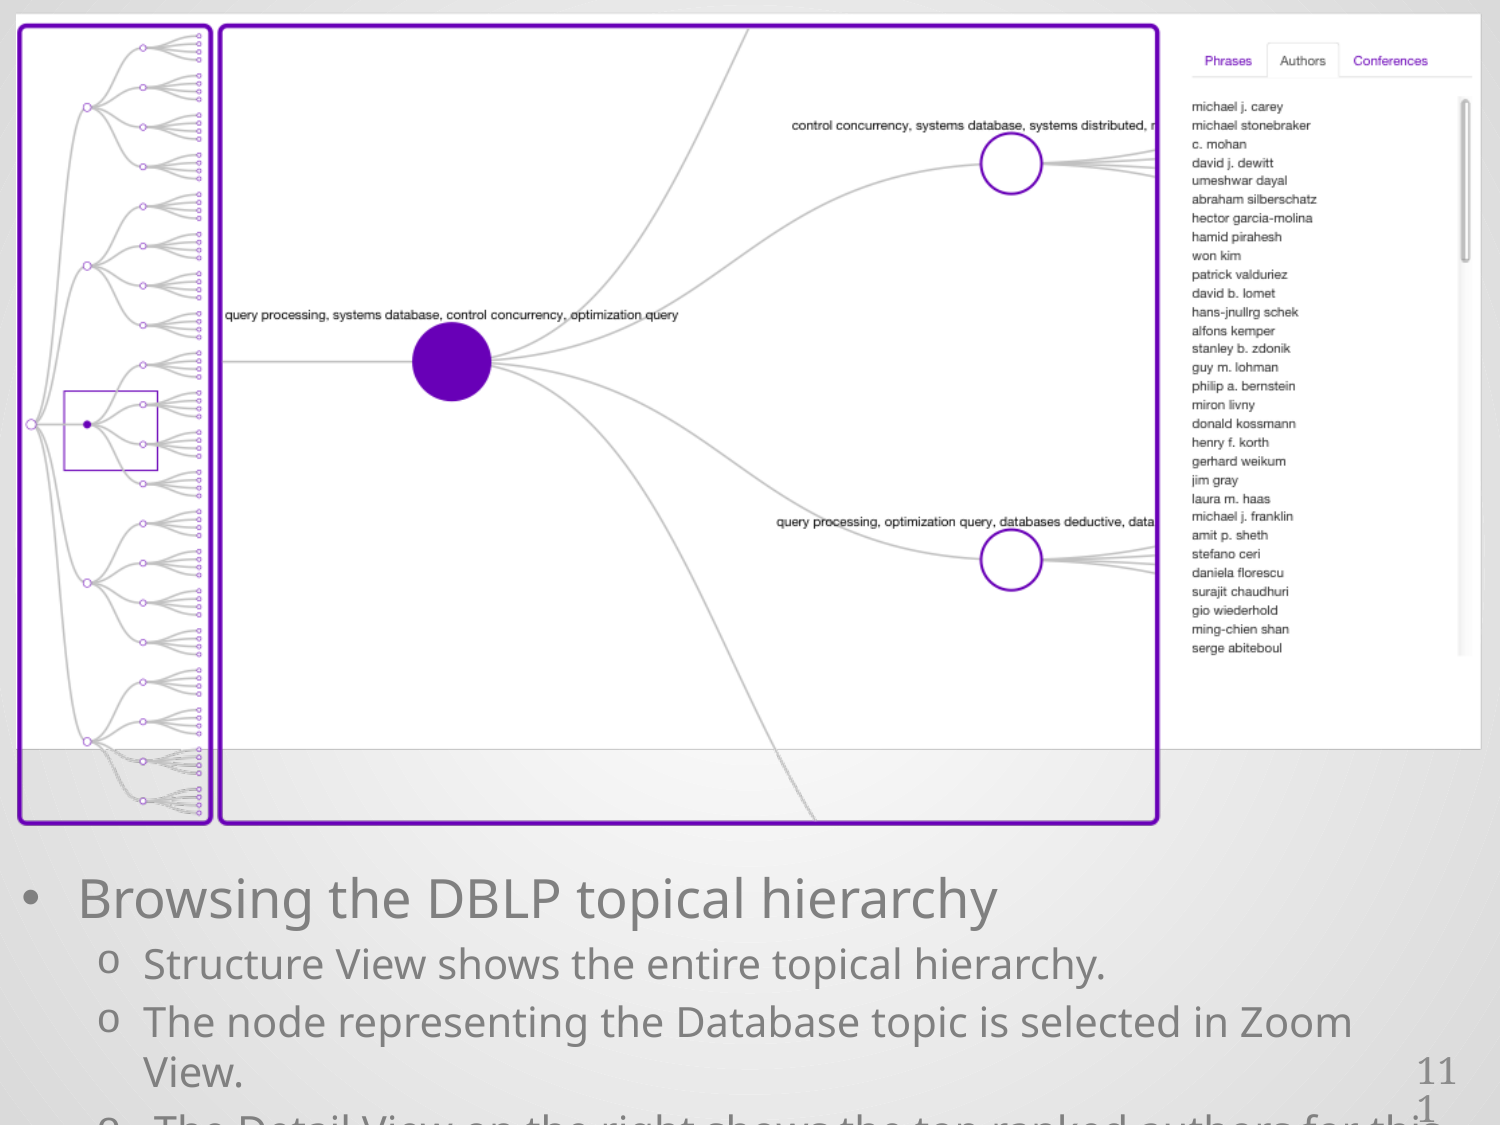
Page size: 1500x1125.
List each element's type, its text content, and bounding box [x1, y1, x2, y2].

picture [15, 5, 1483, 843]
text_box Browsing the DBLP topical hierarchy Structure View shows the entire topical hierarchy. The node representing the Database topic is selected in Zoom View. The Detail View on the right shows the top ranked authors for this topic. [6, 857, 1467, 1125]
slide_number 111 [1401, 1042, 1494, 1103]
